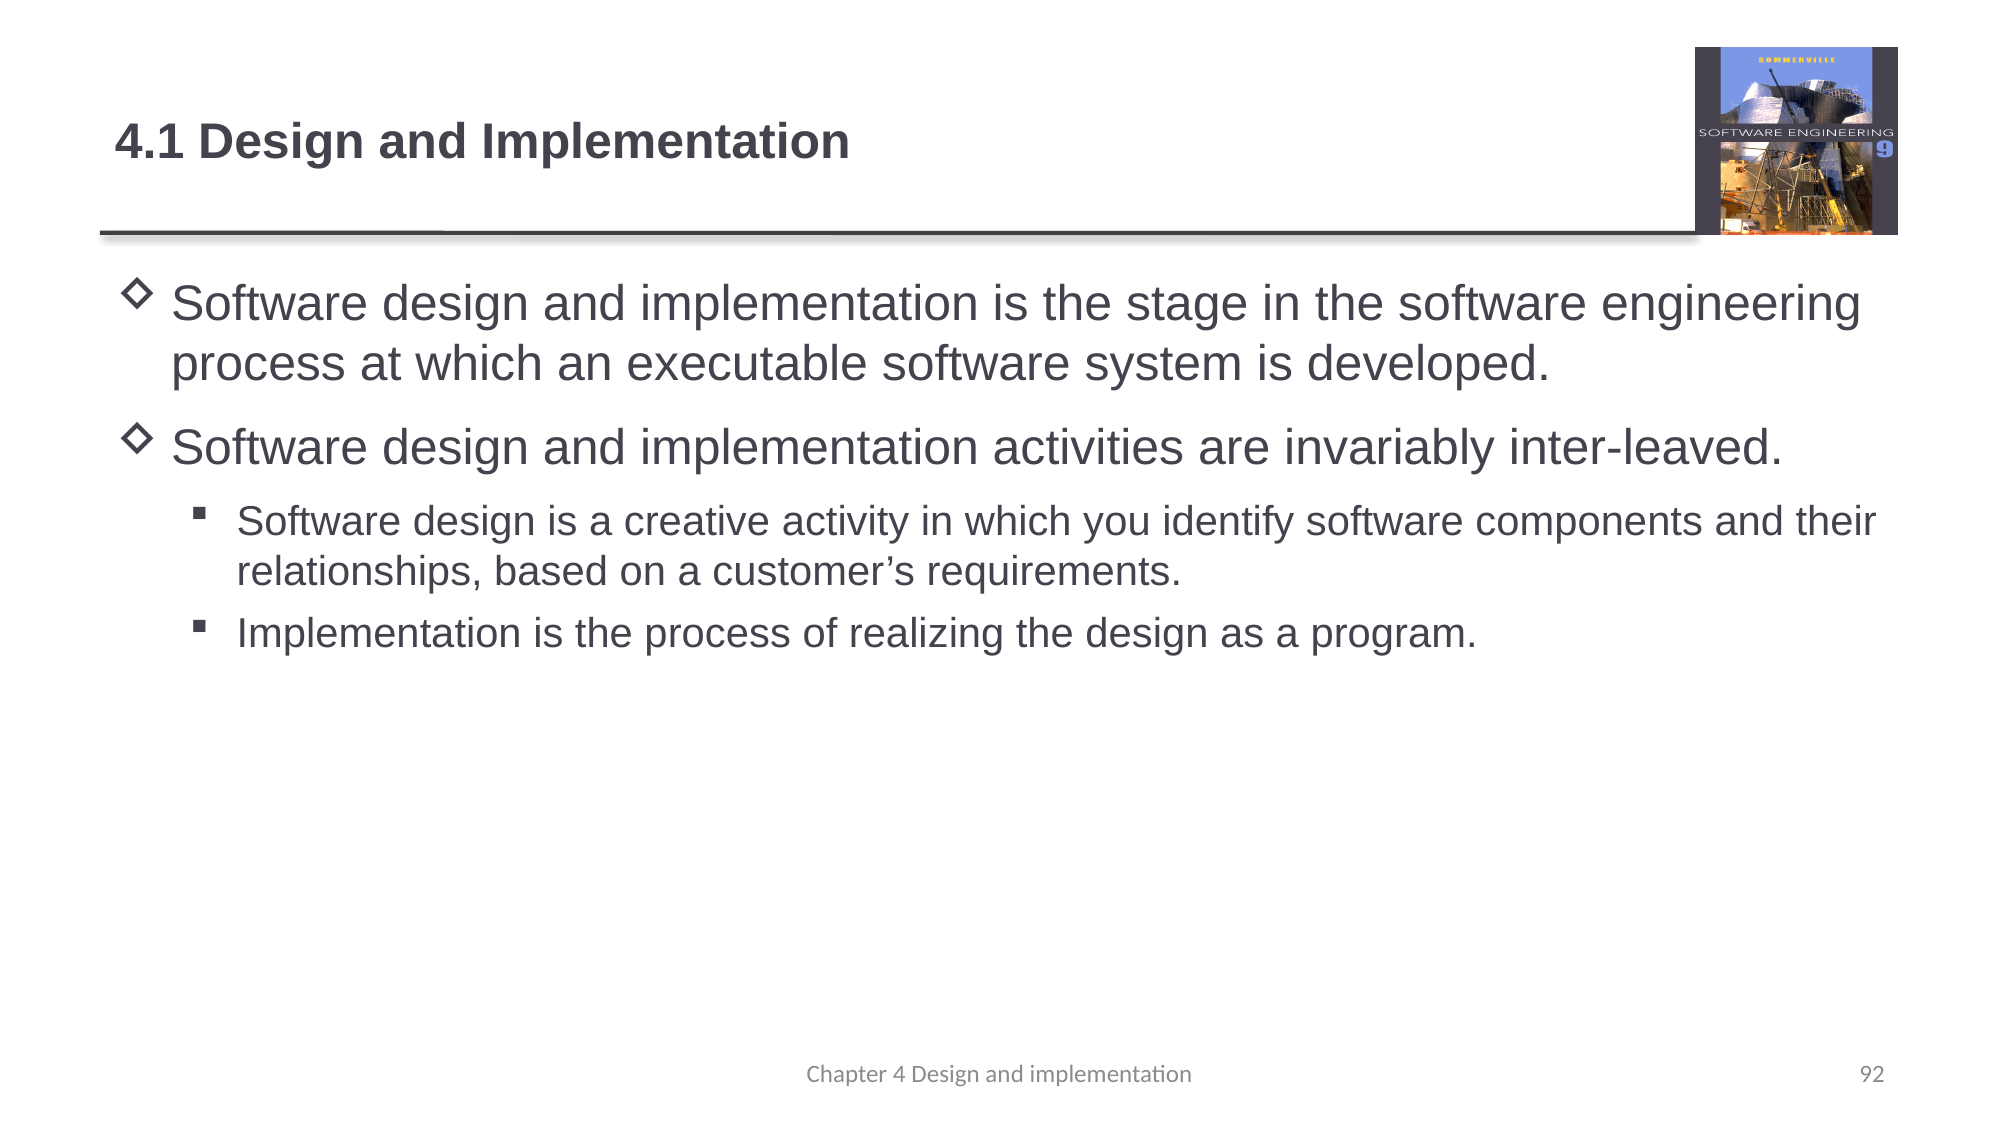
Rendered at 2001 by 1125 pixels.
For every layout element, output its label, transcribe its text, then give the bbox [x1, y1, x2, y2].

title 4.1 Design and Implementation [99, 44, 1696, 233]
picture [1696, 47, 1898, 235]
list Software design and implementation is the stage in the software engineering process at which an executable software system is developed. Software design and implementation activities are invariably inter-leaved. Software design is a creative activity in which you identify software components and their relationships, based on a customer’s requirements. Implementation is the process of realizing the design as a program. [99, 262, 1900, 1005]
slide_number 92 [1433, 1042, 1900, 1103]
footer Chapter 4 Design and implementation [683, 1042, 1317, 1103]
